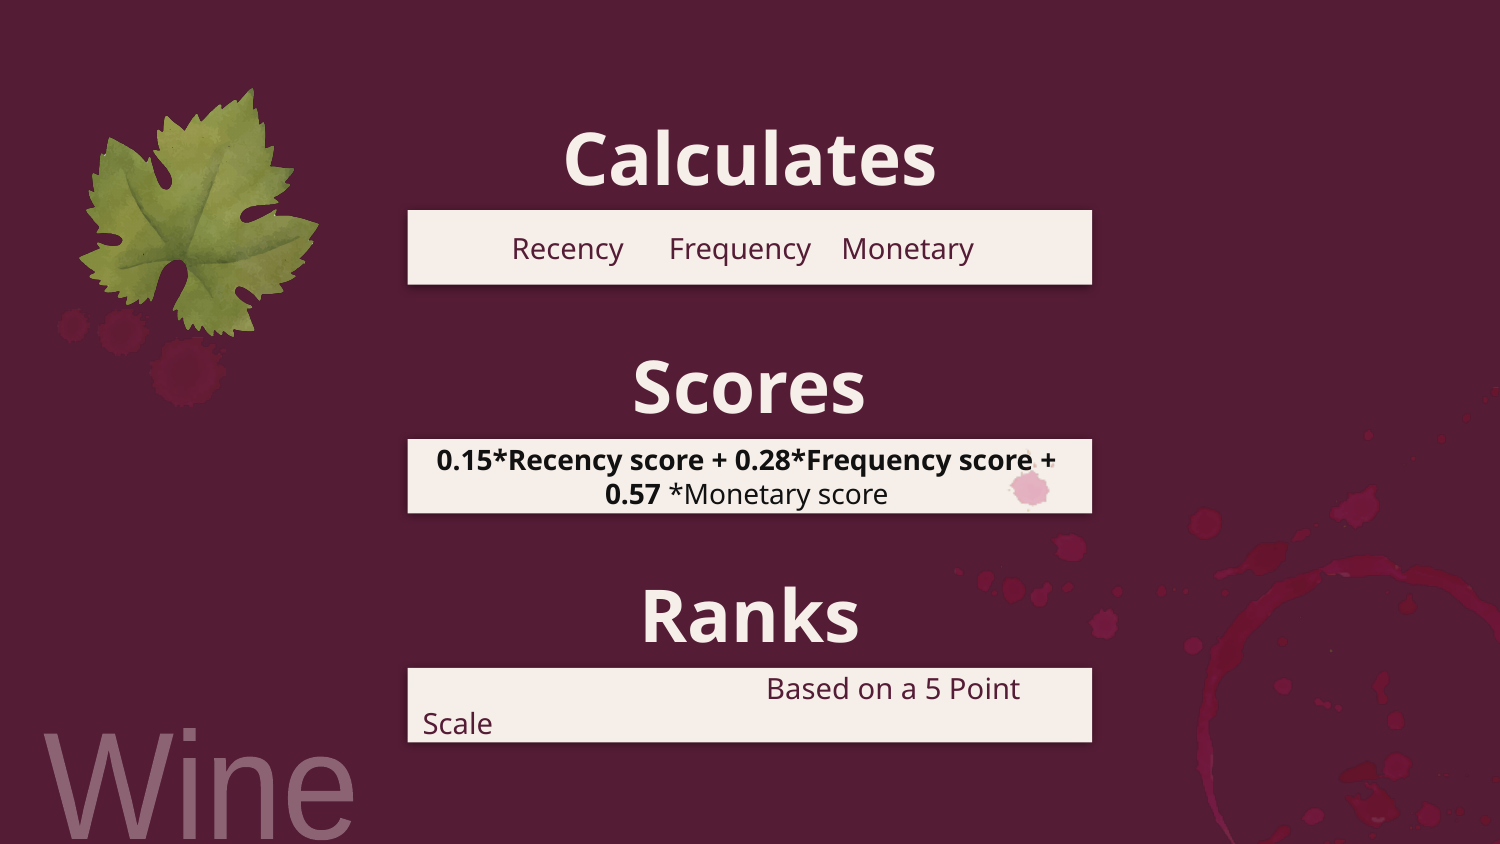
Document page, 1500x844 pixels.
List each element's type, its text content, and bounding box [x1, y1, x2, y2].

subtitle Recency Frequency Monetary [407, 210, 1093, 285]
subtitle 0.15*Recency score + 0.28*Frequency score + 0.57 *Monetary score [407, 439, 948, 514]
title Calculates [407, 101, 1093, 206]
title Scores [407, 330, 1093, 435]
picture [79, 88, 319, 337]
subtitle Based on a 5 Point Scale [407, 667, 948, 743]
picture [953, 386, 1500, 844]
title Ranks [407, 559, 948, 664]
